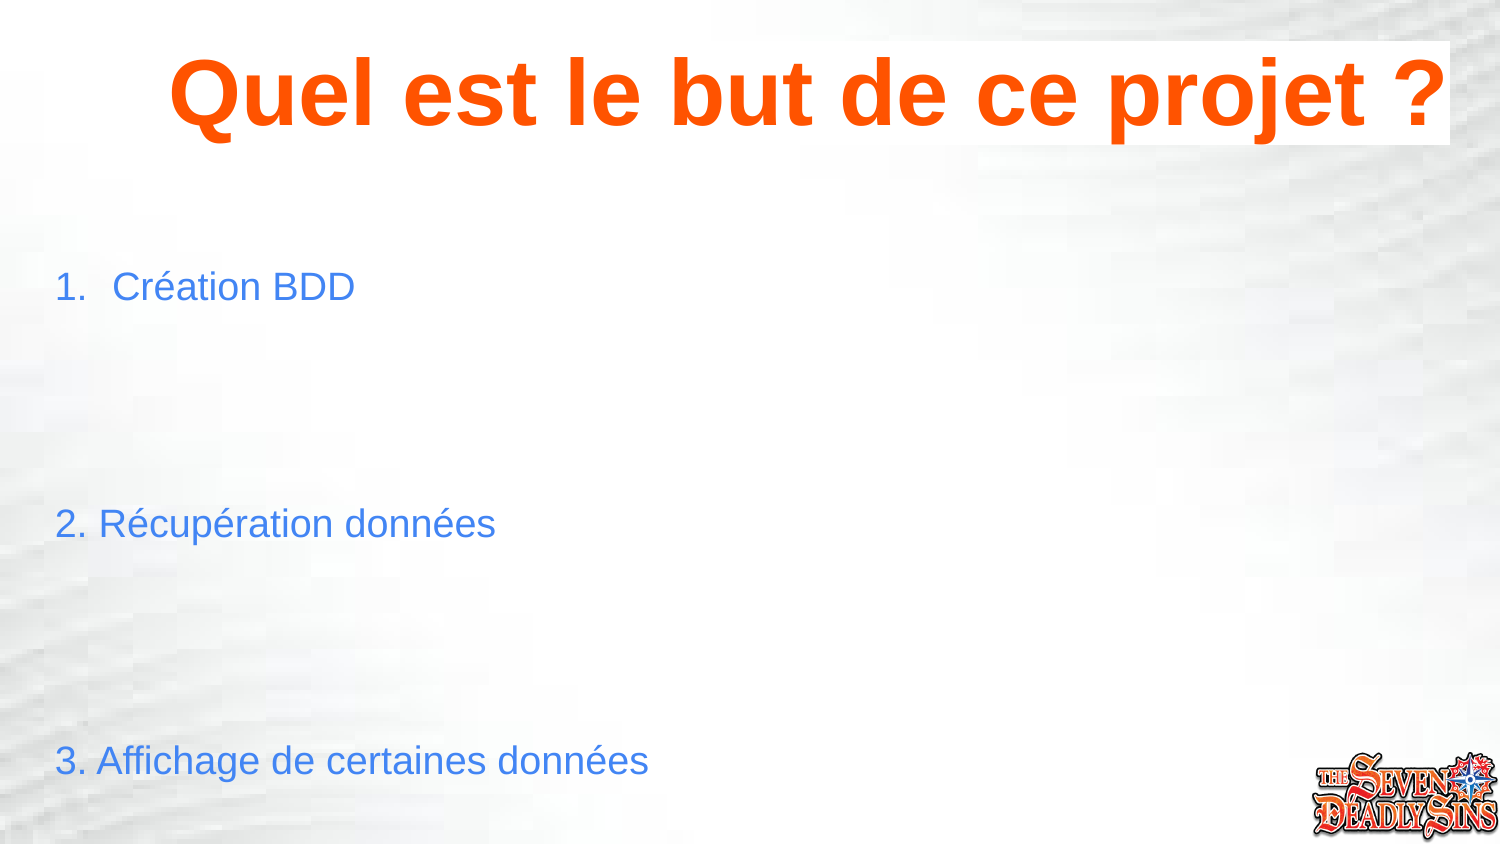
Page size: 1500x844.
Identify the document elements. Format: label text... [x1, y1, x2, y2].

text_box Quel est le but de ce projet ? [3, 0, 1497, 160]
picture [0, 0, 1500, 844]
text_box Création BDD 2. Récupération données 3. Affichage de certaines données [22, 245, 1301, 798]
